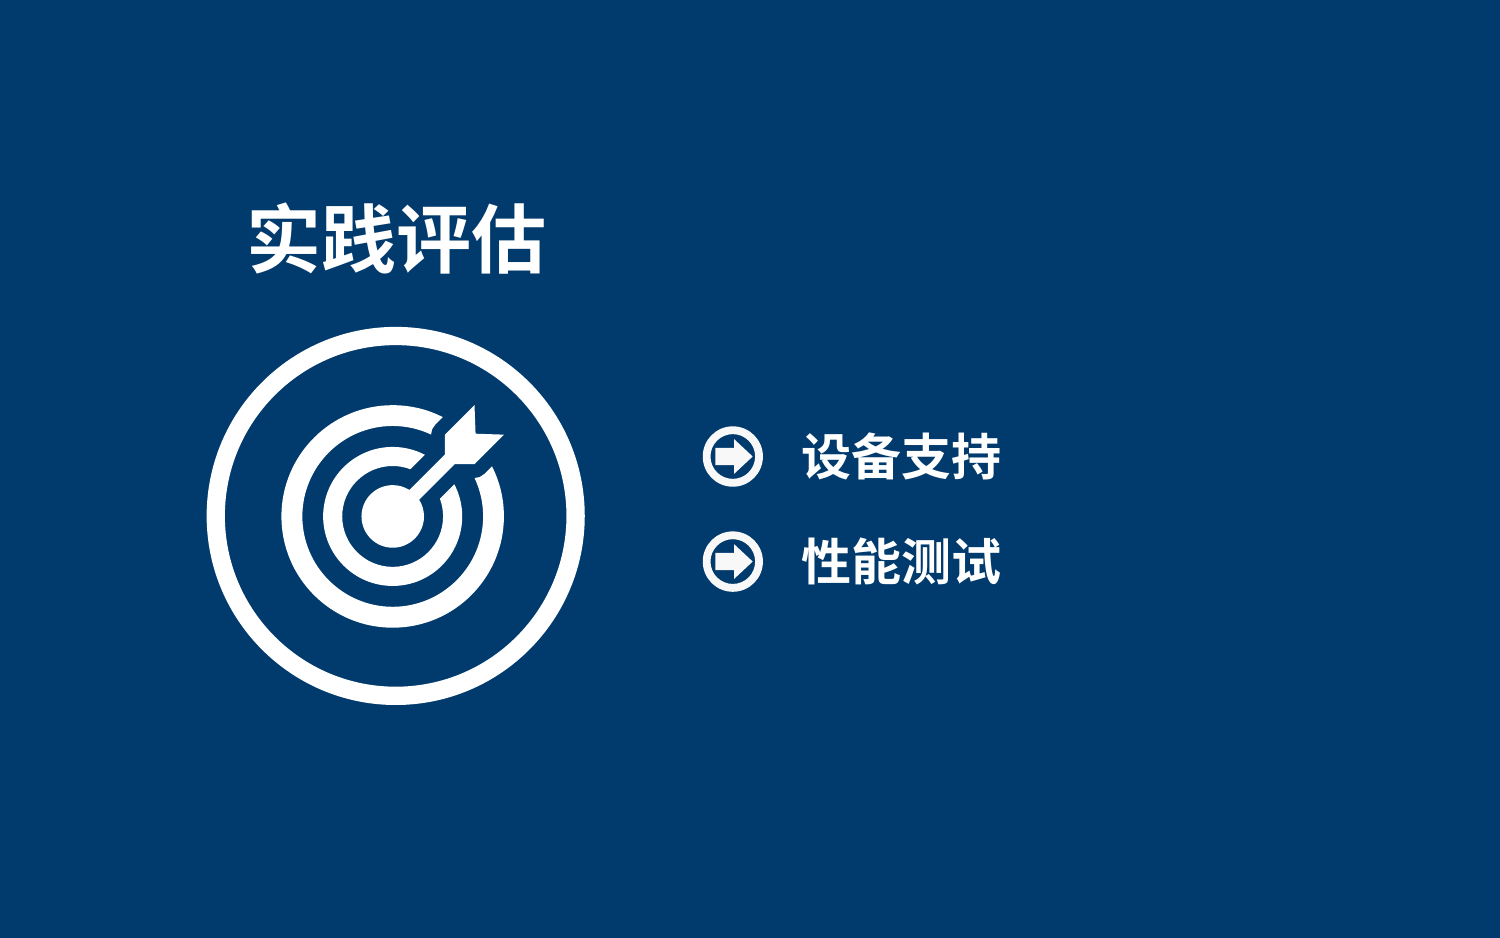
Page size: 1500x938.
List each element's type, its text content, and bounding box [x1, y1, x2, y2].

text_box [702, 531, 763, 592]
text_box [206, 326, 585, 706]
text_box [702, 426, 763, 487]
text_box 实践评估 [231, 185, 562, 291]
text_box 设备支持 [786, 417, 1017, 493]
text_box 性能测试 [786, 522, 1017, 598]
